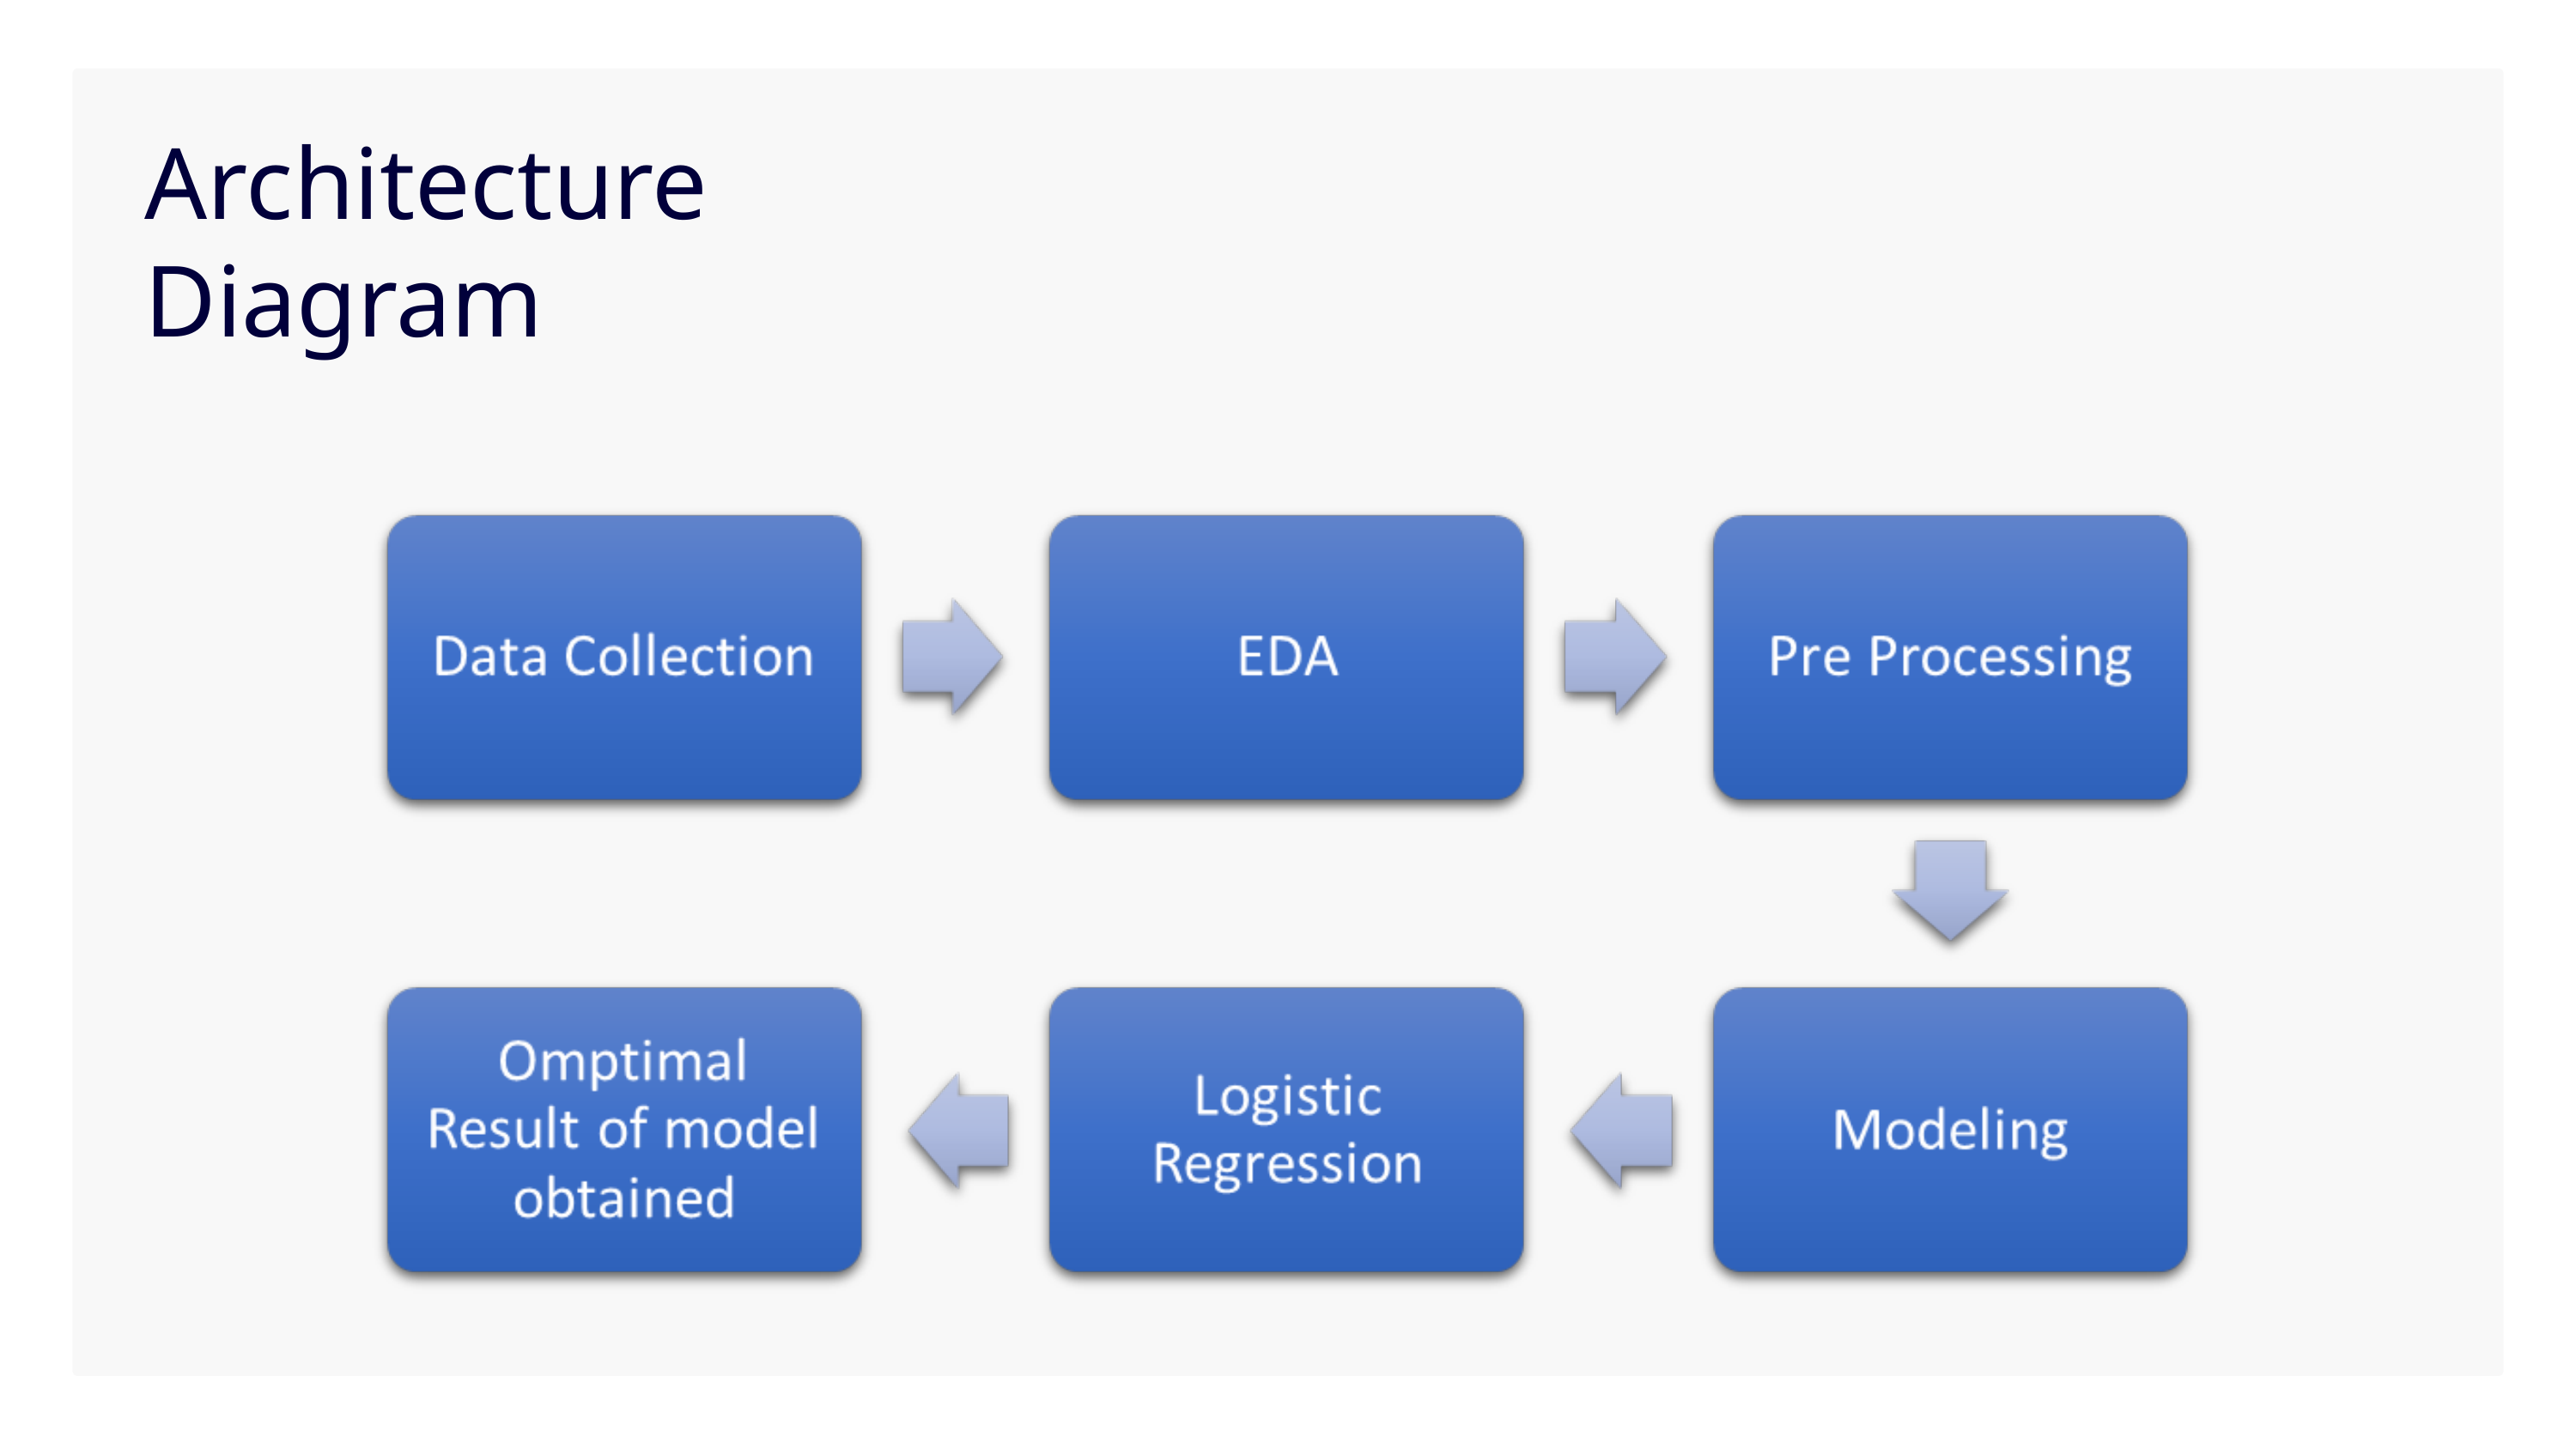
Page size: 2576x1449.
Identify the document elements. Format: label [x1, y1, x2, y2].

text_box [72, 68, 2504, 1377]
picture [369, 339, 2207, 1449]
